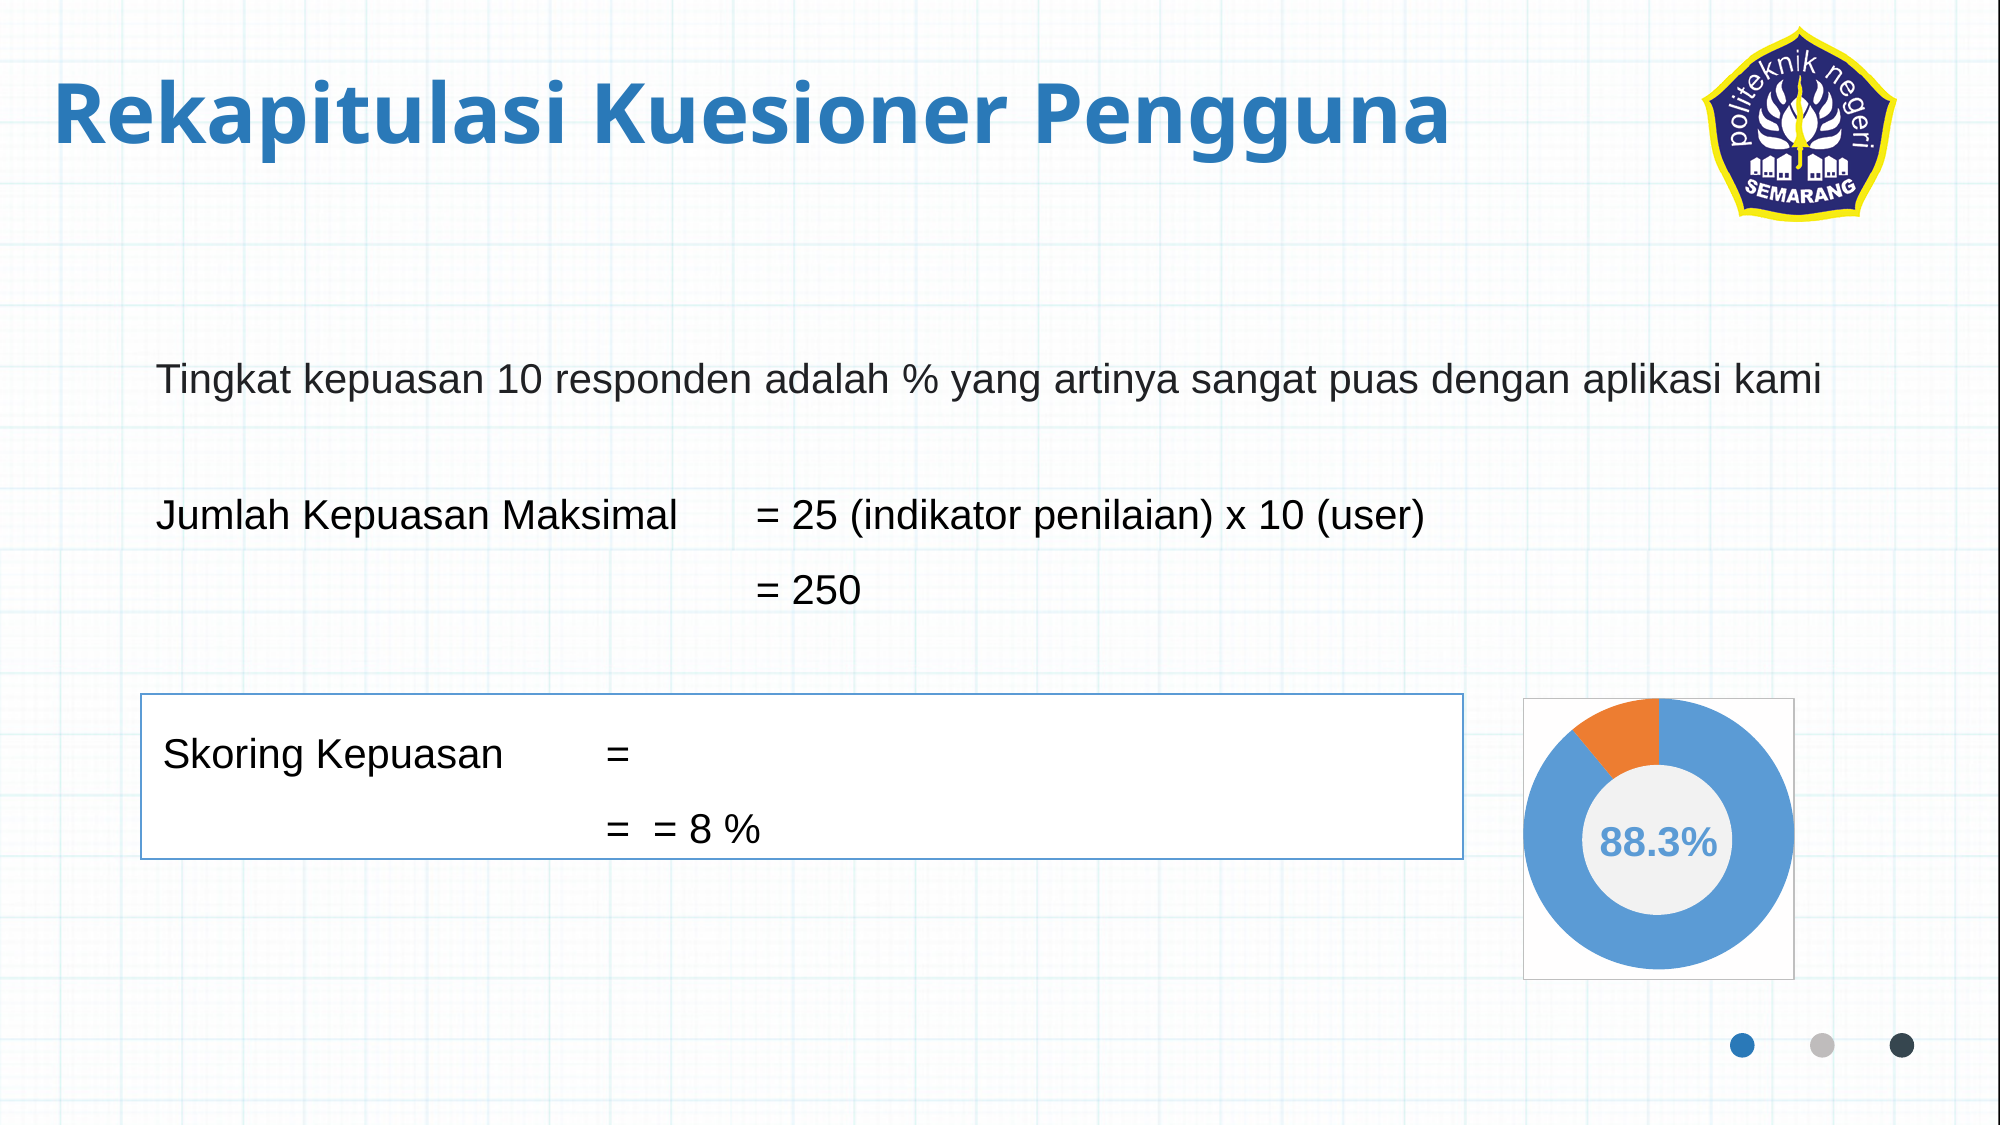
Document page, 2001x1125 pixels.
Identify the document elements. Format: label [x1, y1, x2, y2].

picture [0, 0, 2000, 1125]
chart [1522, 697, 1796, 981]
